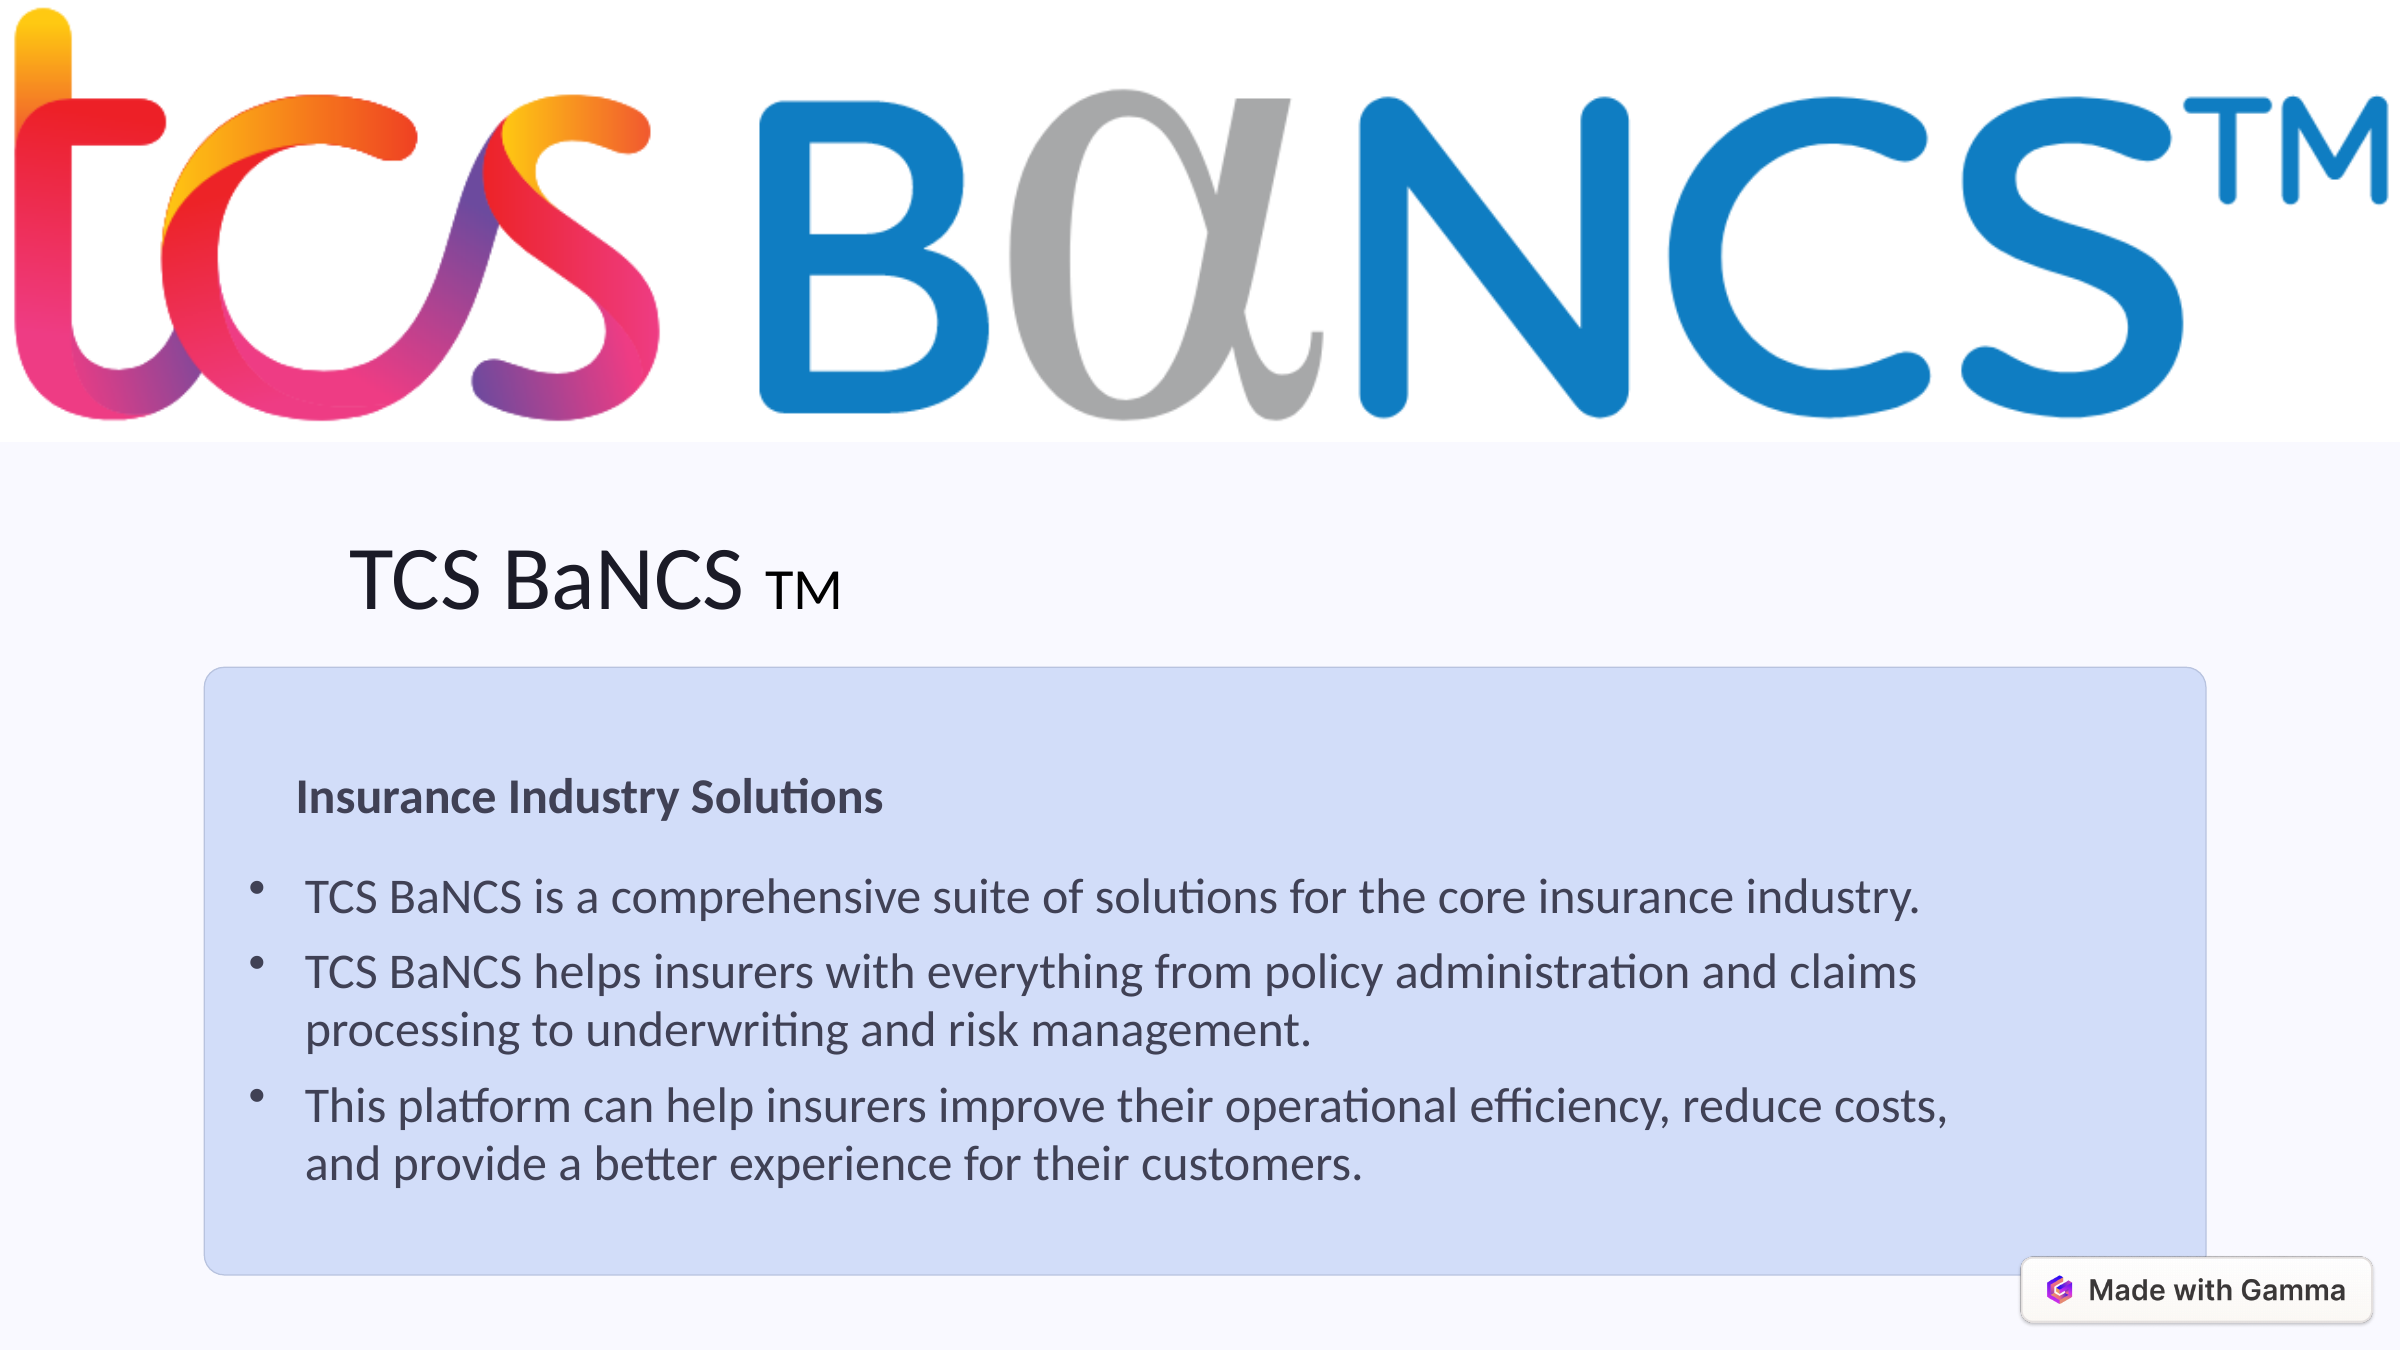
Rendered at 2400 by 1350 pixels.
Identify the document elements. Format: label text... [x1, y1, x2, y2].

text_box TCS BaNCS TM [334, 506, 1246, 623]
picture [0, 0, 2400, 443]
text_box TCS BaNCS helps insurers with everything from policy administration and claims processing to underwriting and risk management. [233, 932, 2009, 1066]
text_box TCS BaNCS is a comprehensive suite of solutions for the core insurance industry. [233, 857, 2009, 932]
picture [2008, 1244, 2385, 1335]
text_box [204, 667, 2207, 1275]
text_box [0, 443, 2400, 1350]
text_box This platform can help insurers improve their operational efficiency, reduce costs, and provide a better experience for their customers. [233, 1066, 2009, 1211]
text_box Insurance Industry Solutions [280, 759, 997, 831]
